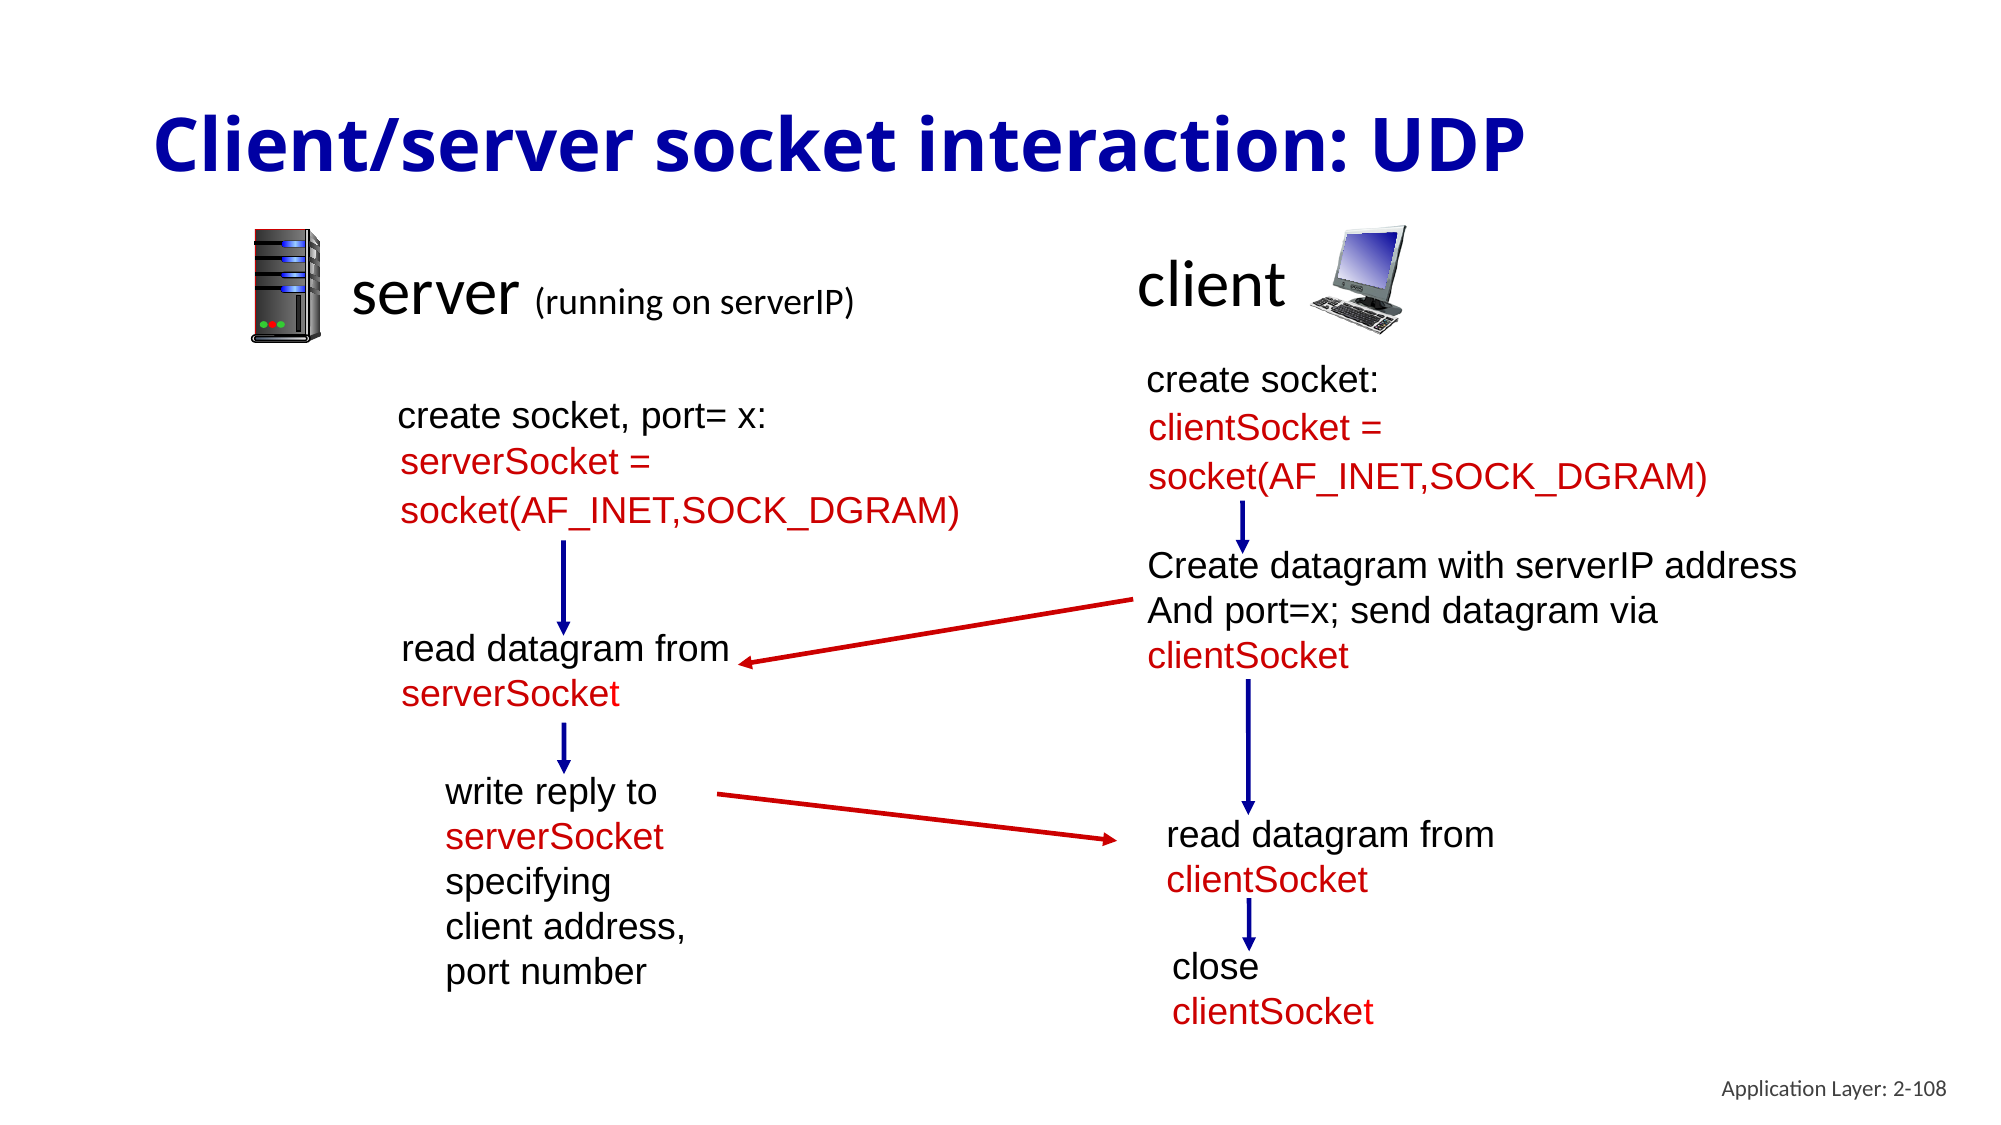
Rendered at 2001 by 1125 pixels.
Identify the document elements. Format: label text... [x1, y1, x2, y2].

text_box serverSocket = socket(AF_INET,SOCK_DGRAM) [385, 432, 976, 539]
text_box client [1123, 232, 1286, 328]
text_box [1128, 347, 1818, 685]
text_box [427, 722, 1118, 1002]
text_box create socket, port= x: [382, 383, 783, 444]
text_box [384, 540, 748, 723]
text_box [1149, 685, 1513, 1040]
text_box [1286, 220, 1409, 343]
text_box [748, 599, 1128, 669]
title Client/server socket interaction: UDP [137, 74, 1863, 221]
slide_number Application Layer: 2-108 [1512, 1056, 1963, 1117]
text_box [251, 229, 321, 343]
text_box server (running on serverIP) [336, 240, 871, 336]
